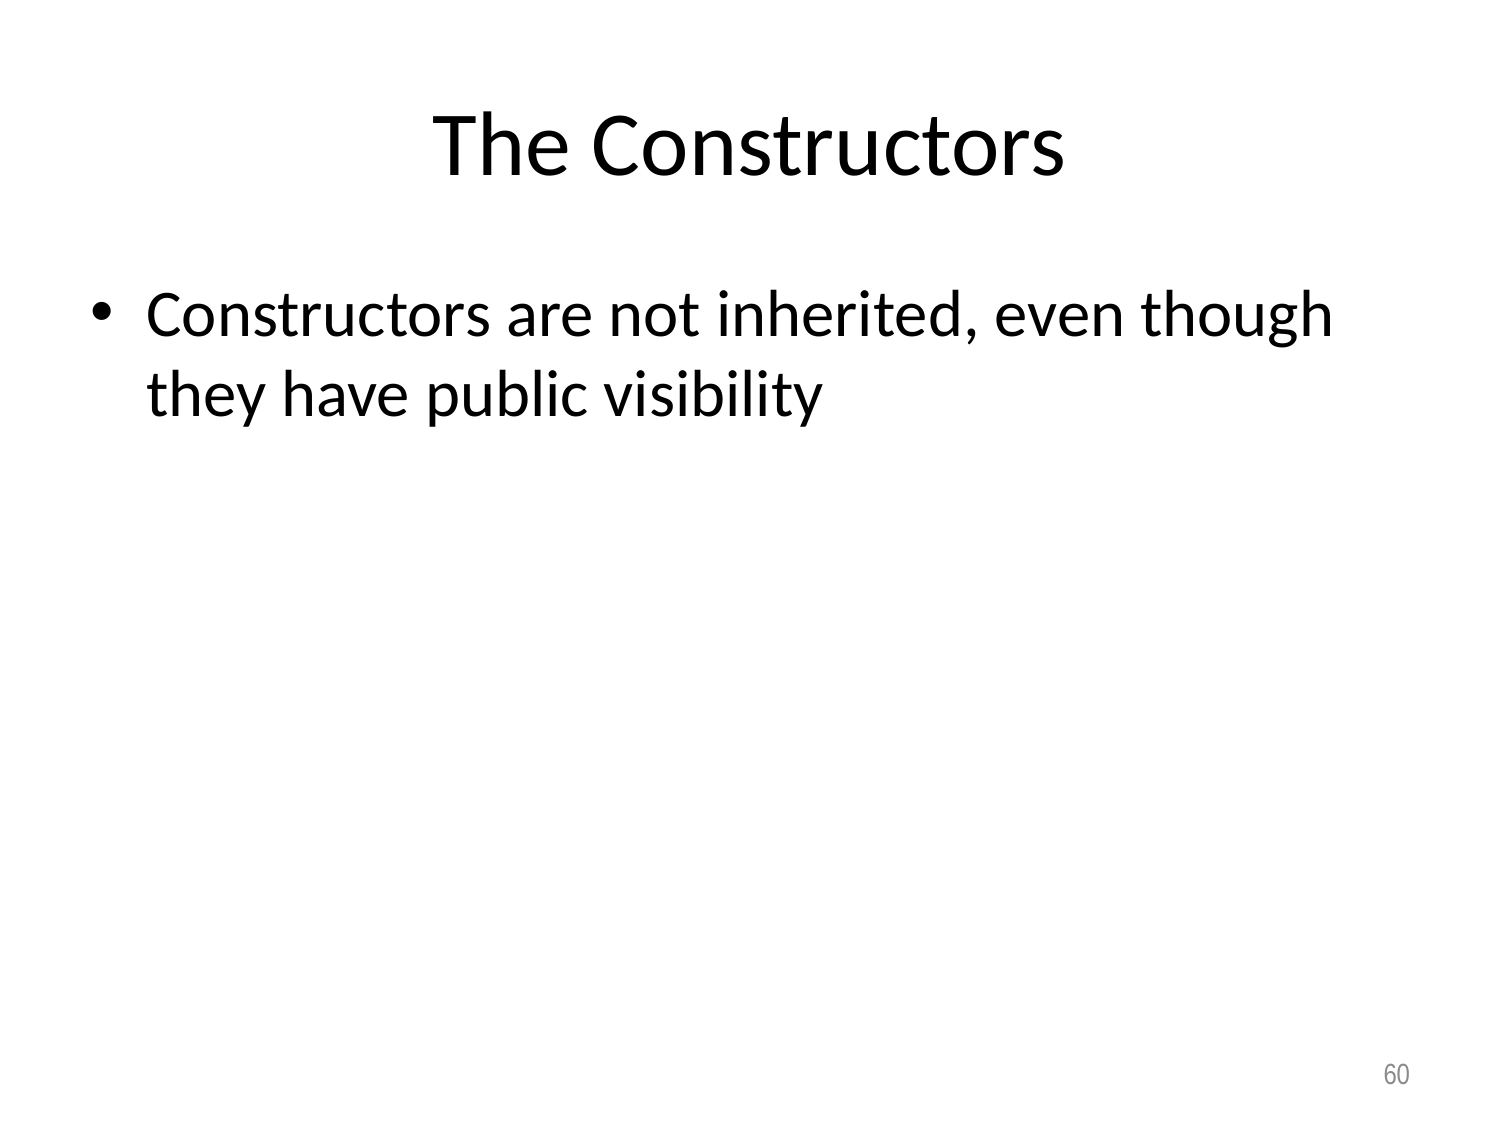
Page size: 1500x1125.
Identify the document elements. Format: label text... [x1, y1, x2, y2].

list Constructors are not inherited, even though they have public visibility [75, 262, 1425, 1005]
title The Constructors [75, 45, 1425, 233]
slide_number 60 [1074, 1042, 1425, 1103]
